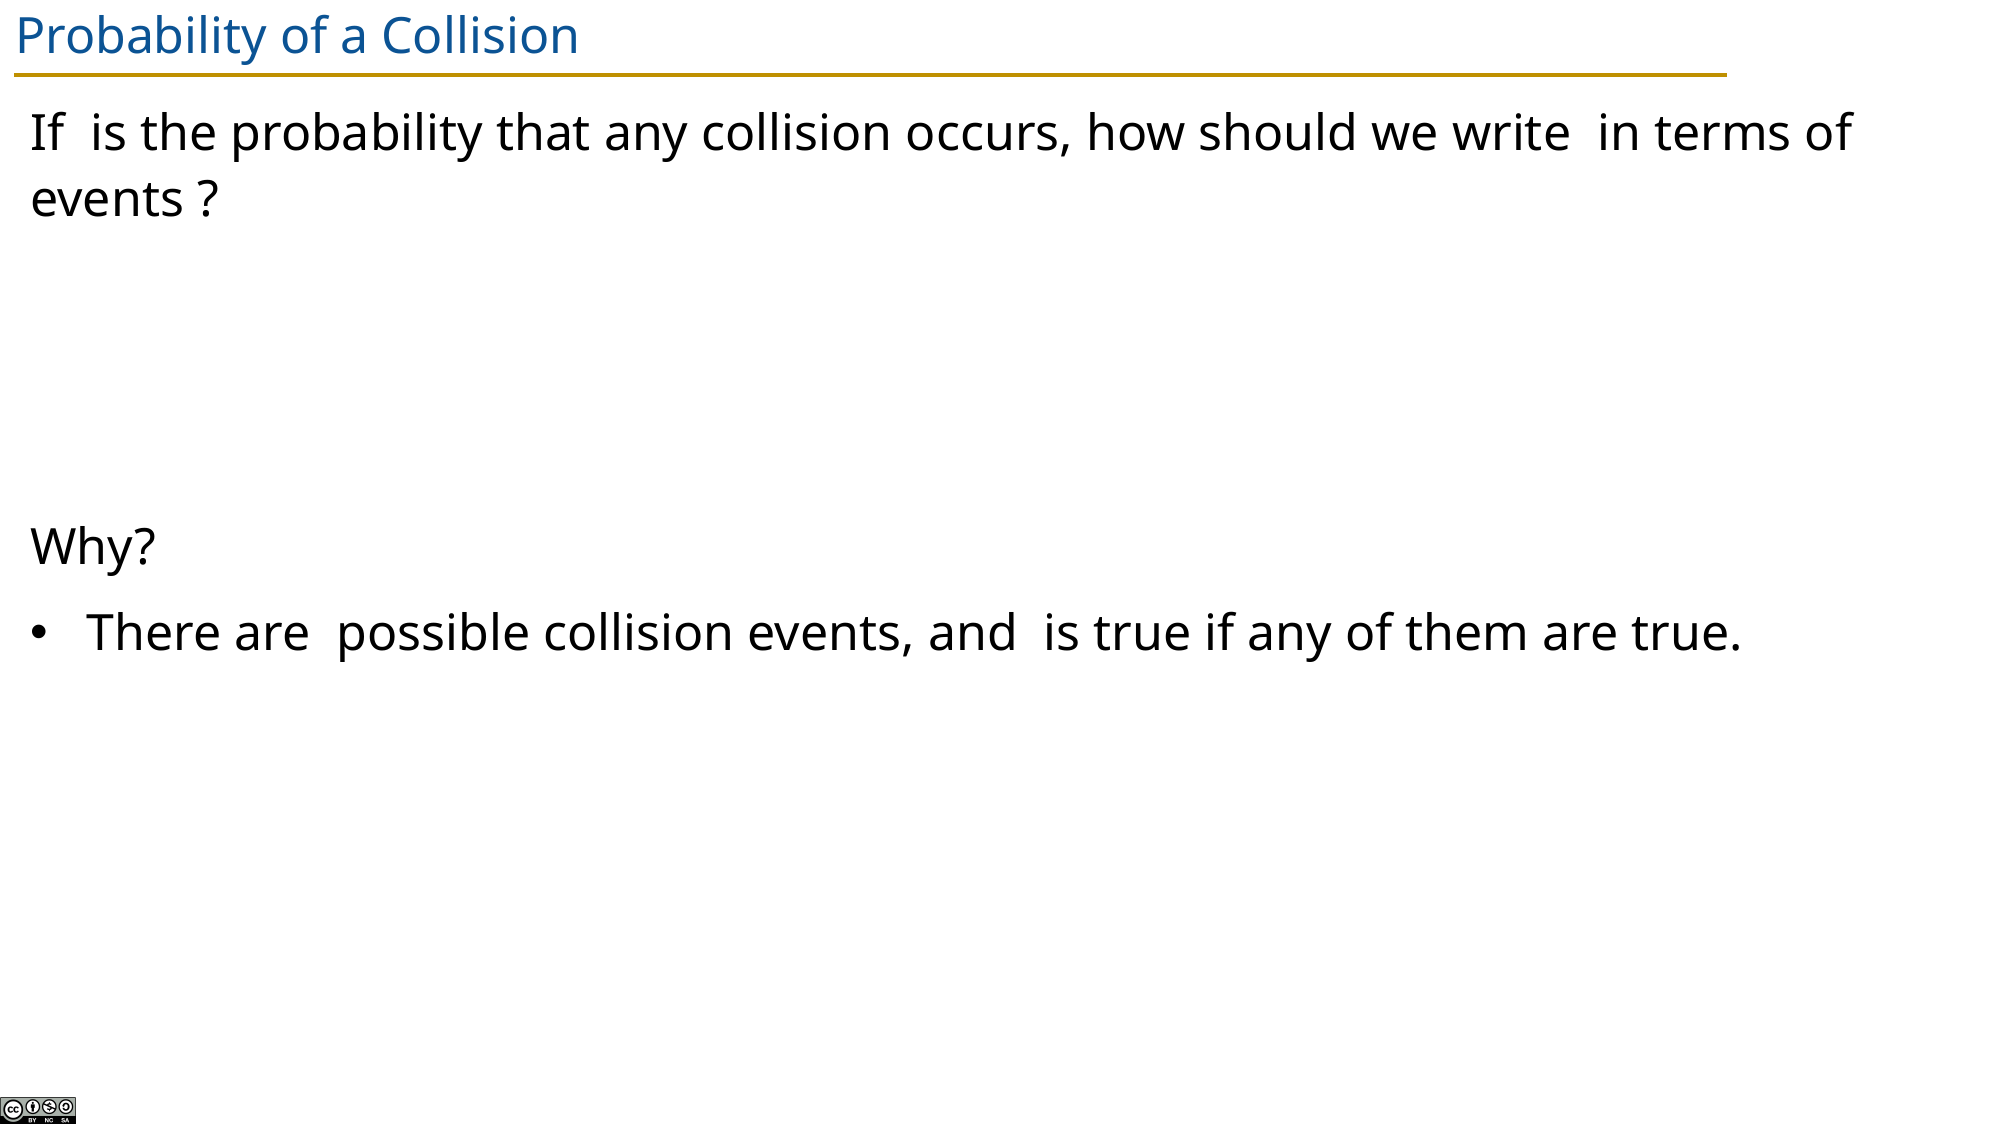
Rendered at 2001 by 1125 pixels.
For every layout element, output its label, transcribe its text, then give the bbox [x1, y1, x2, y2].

picture [0, 1097, 76, 1124]
title Probability of a Collision [0, 0, 1725, 75]
